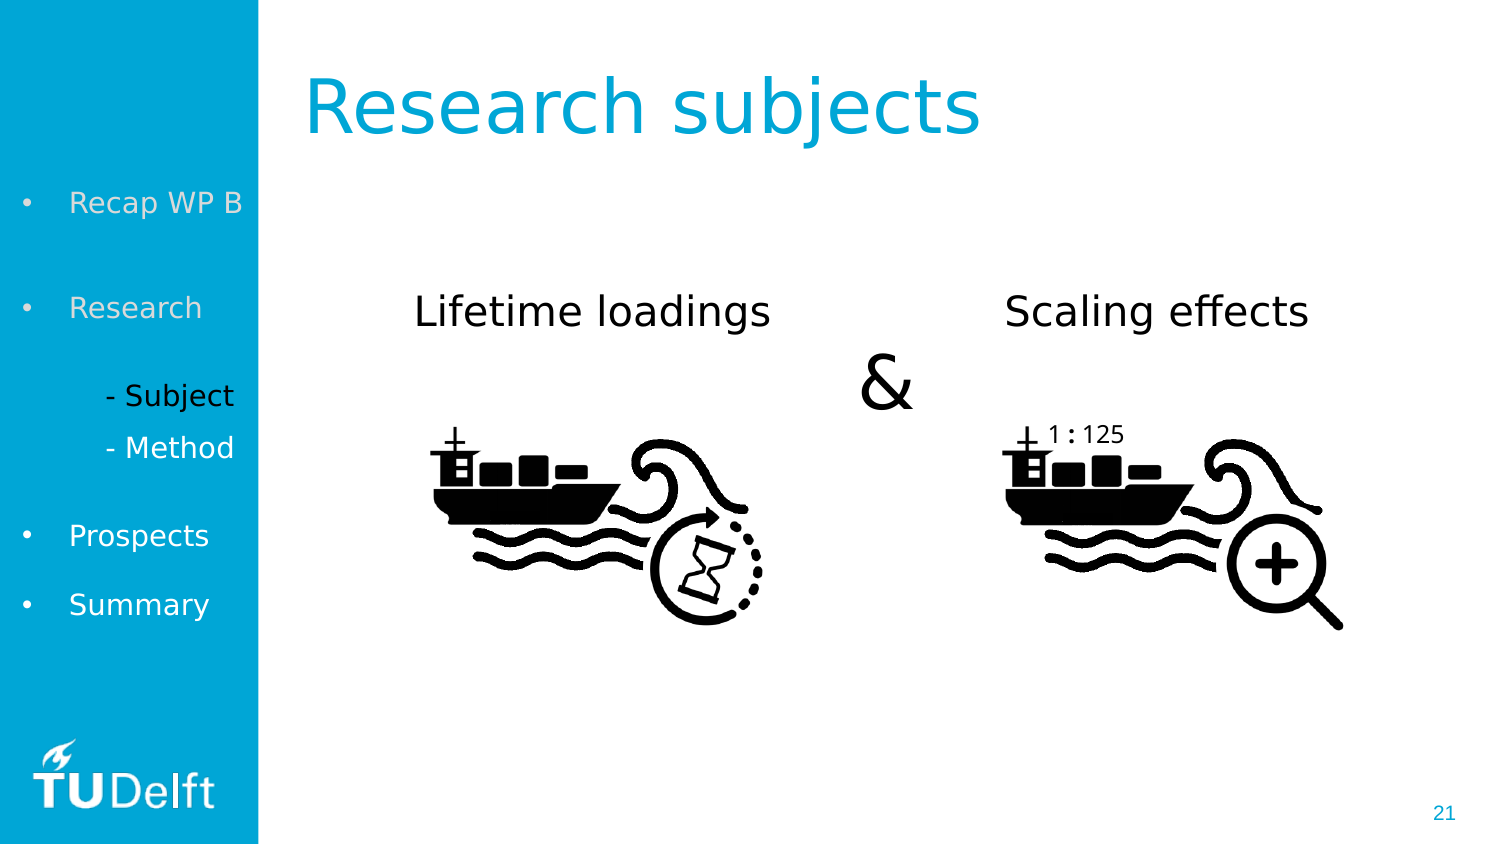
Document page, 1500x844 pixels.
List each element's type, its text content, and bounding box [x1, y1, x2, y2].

text_box Lifetime loadings [382, 277, 803, 418]
text_box Scaling effects [966, 277, 1348, 418]
picture [418, 411, 767, 635]
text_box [992, 411, 1348, 637]
text_box Research subjects [289, 33, 1455, 175]
text_box Recap WP B Research - Subject - Method Prospects Summary [7, 177, 278, 630]
text_box & [827, 327, 946, 433]
